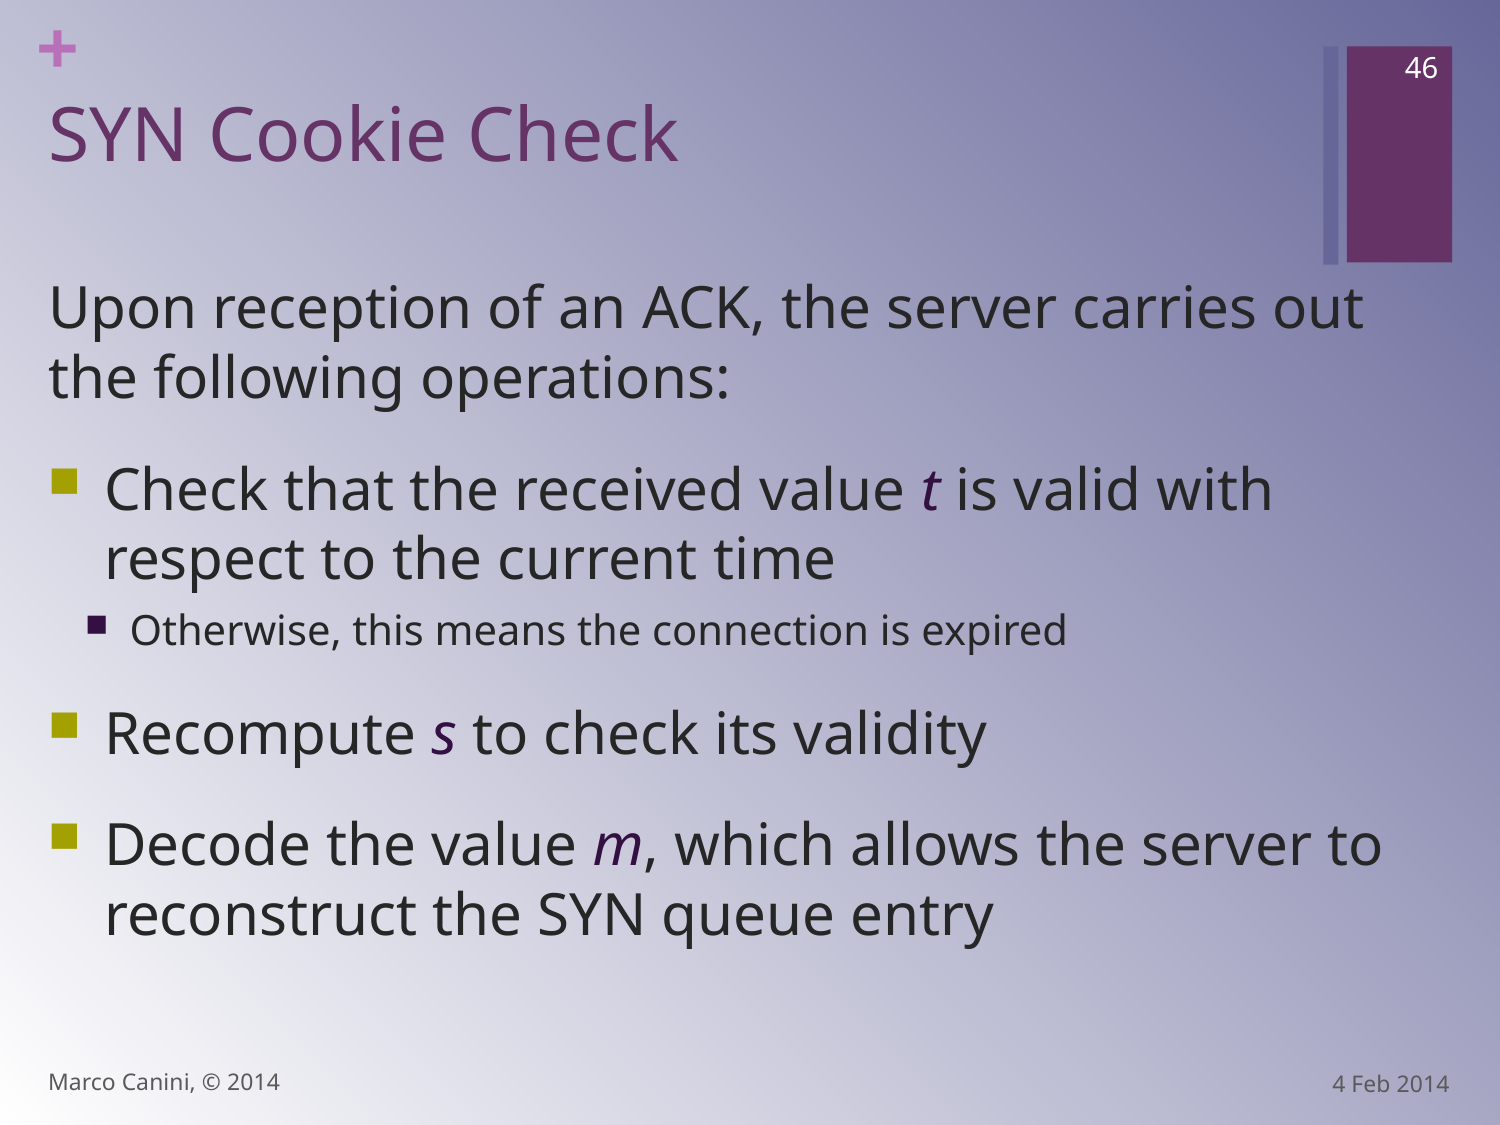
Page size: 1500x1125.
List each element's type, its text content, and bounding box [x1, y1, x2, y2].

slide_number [1114, 1053, 1465, 1114]
slide_number 46 [1362, 39, 1454, 100]
title SYN Cookie Check [33, 79, 1322, 262]
footer Marco Canini, © 2014 [33, 1053, 1038, 1114]
list Upon reception of an ACK, the server carries out the following operations: Check that the received value t is valid with respect to the current time Otherwise, this means the connection is expired Recompute s to check its validity Decode the value m, which allows the server to reconstruct the SYN queue entry [33, 262, 1465, 1054]
